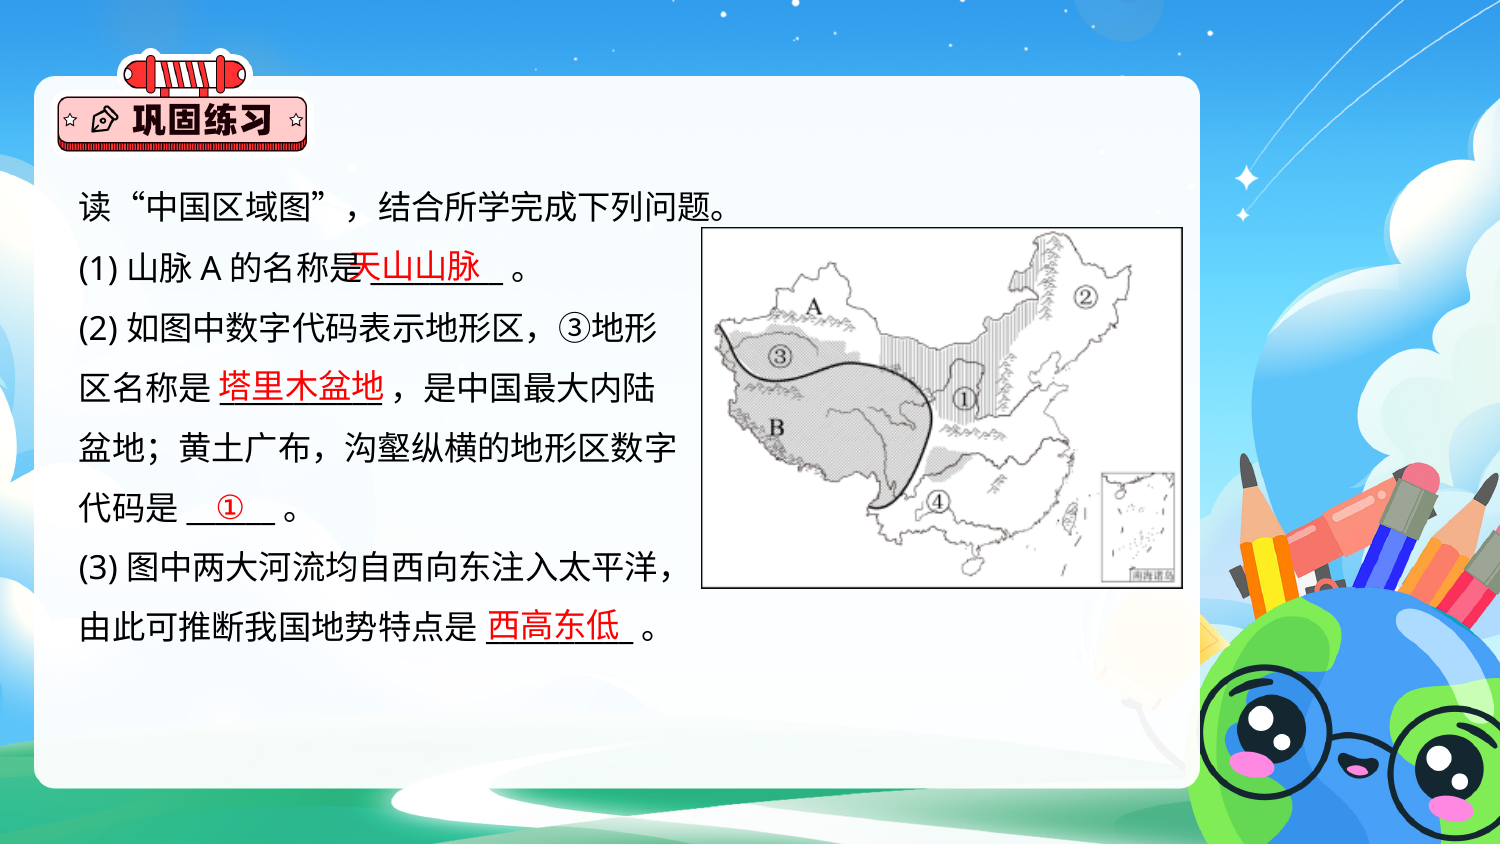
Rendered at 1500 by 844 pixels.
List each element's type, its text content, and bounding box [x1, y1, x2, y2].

text_box (1)山脉A的名称是_________。 (2)如图中数字代码表示地形区，③地形区名称是___________，是中国最大内陆盆地；黄土广布，沟壑纵横的地形区数字代码是______。 (3)图中两大河流均自西向东注入太平洋，由此可推断我国地势特点是__________。 [64, 220, 694, 654]
text_box 西高东低 [472, 576, 635, 652]
text_box 读“中国区域图”，结合所学完成下列问题。 [64, 158, 1175, 234]
text_box ① [200, 458, 260, 534]
picture [0, 0, 1500, 844]
text_box 塔里木盆地 [203, 338, 400, 413]
